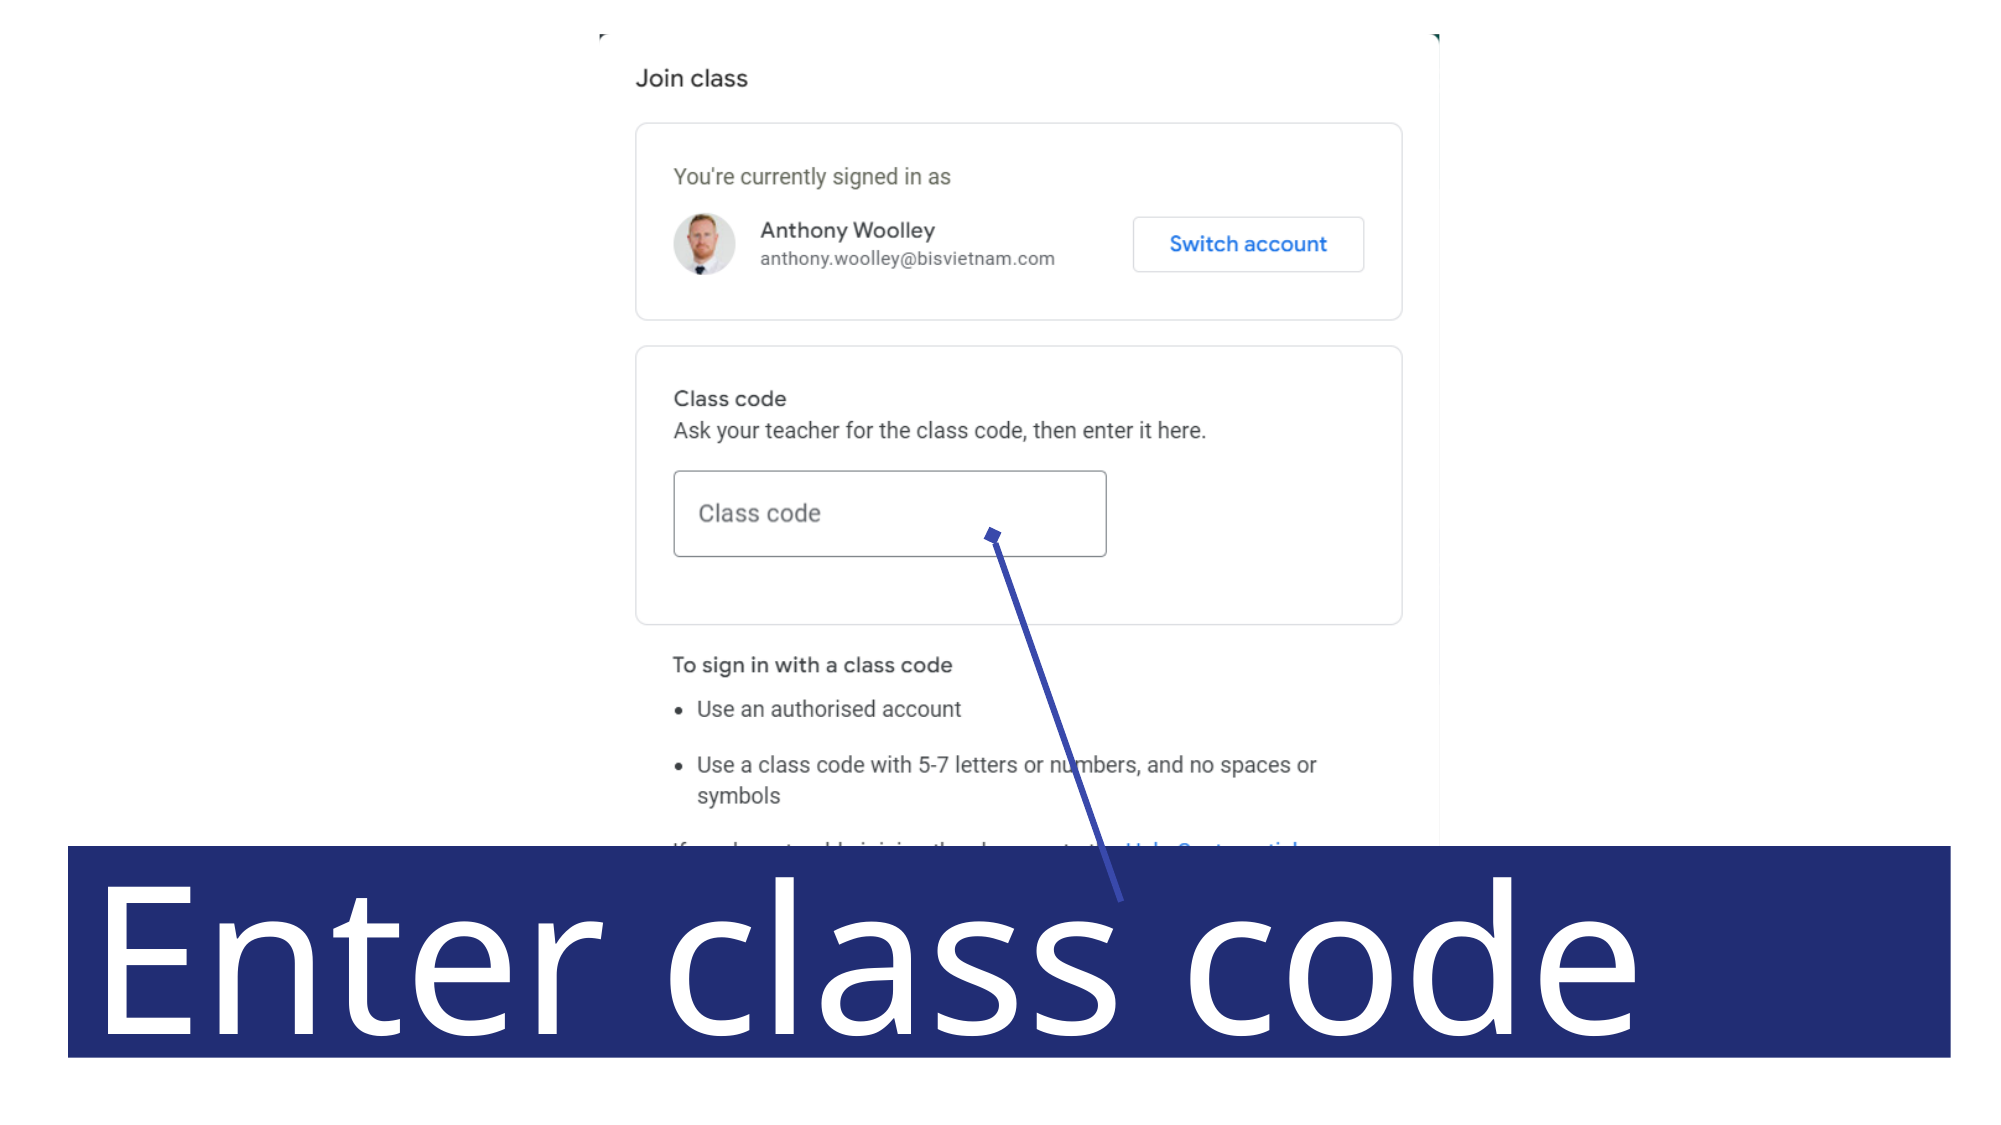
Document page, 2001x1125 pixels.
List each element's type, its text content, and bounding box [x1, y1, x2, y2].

list Enter class code [68, 846, 1951, 1058]
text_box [992, 535, 1122, 902]
picture [599, 34, 1440, 1000]
